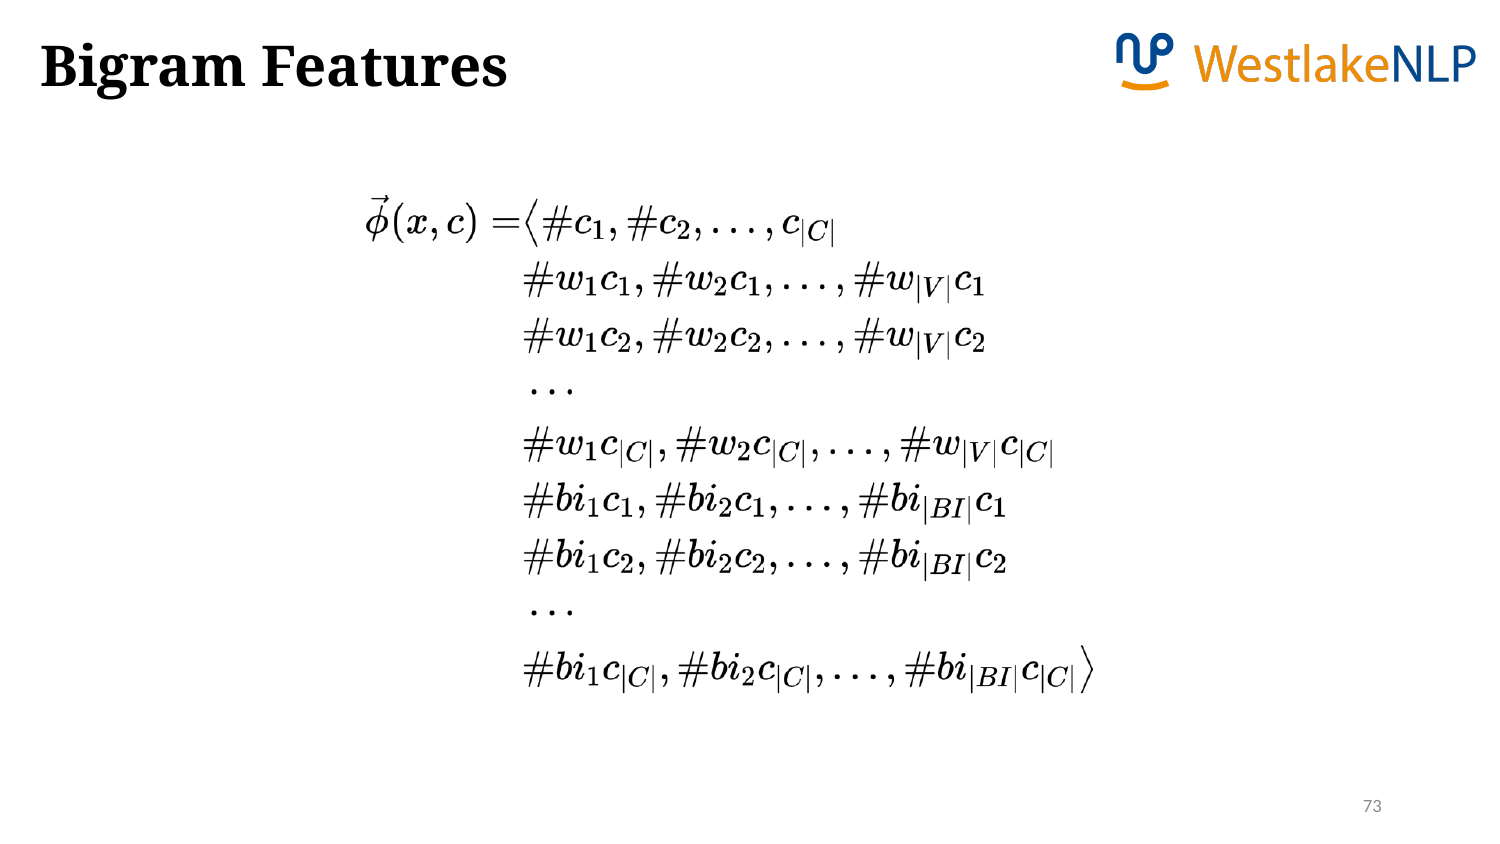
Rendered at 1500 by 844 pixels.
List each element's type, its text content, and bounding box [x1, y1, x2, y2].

text_box Bigram Features [25, 22, 525, 106]
slide_number 73 [1059, 782, 1397, 827]
picture [1094, 0, 1500, 127]
picture [341, 181, 1140, 700]
